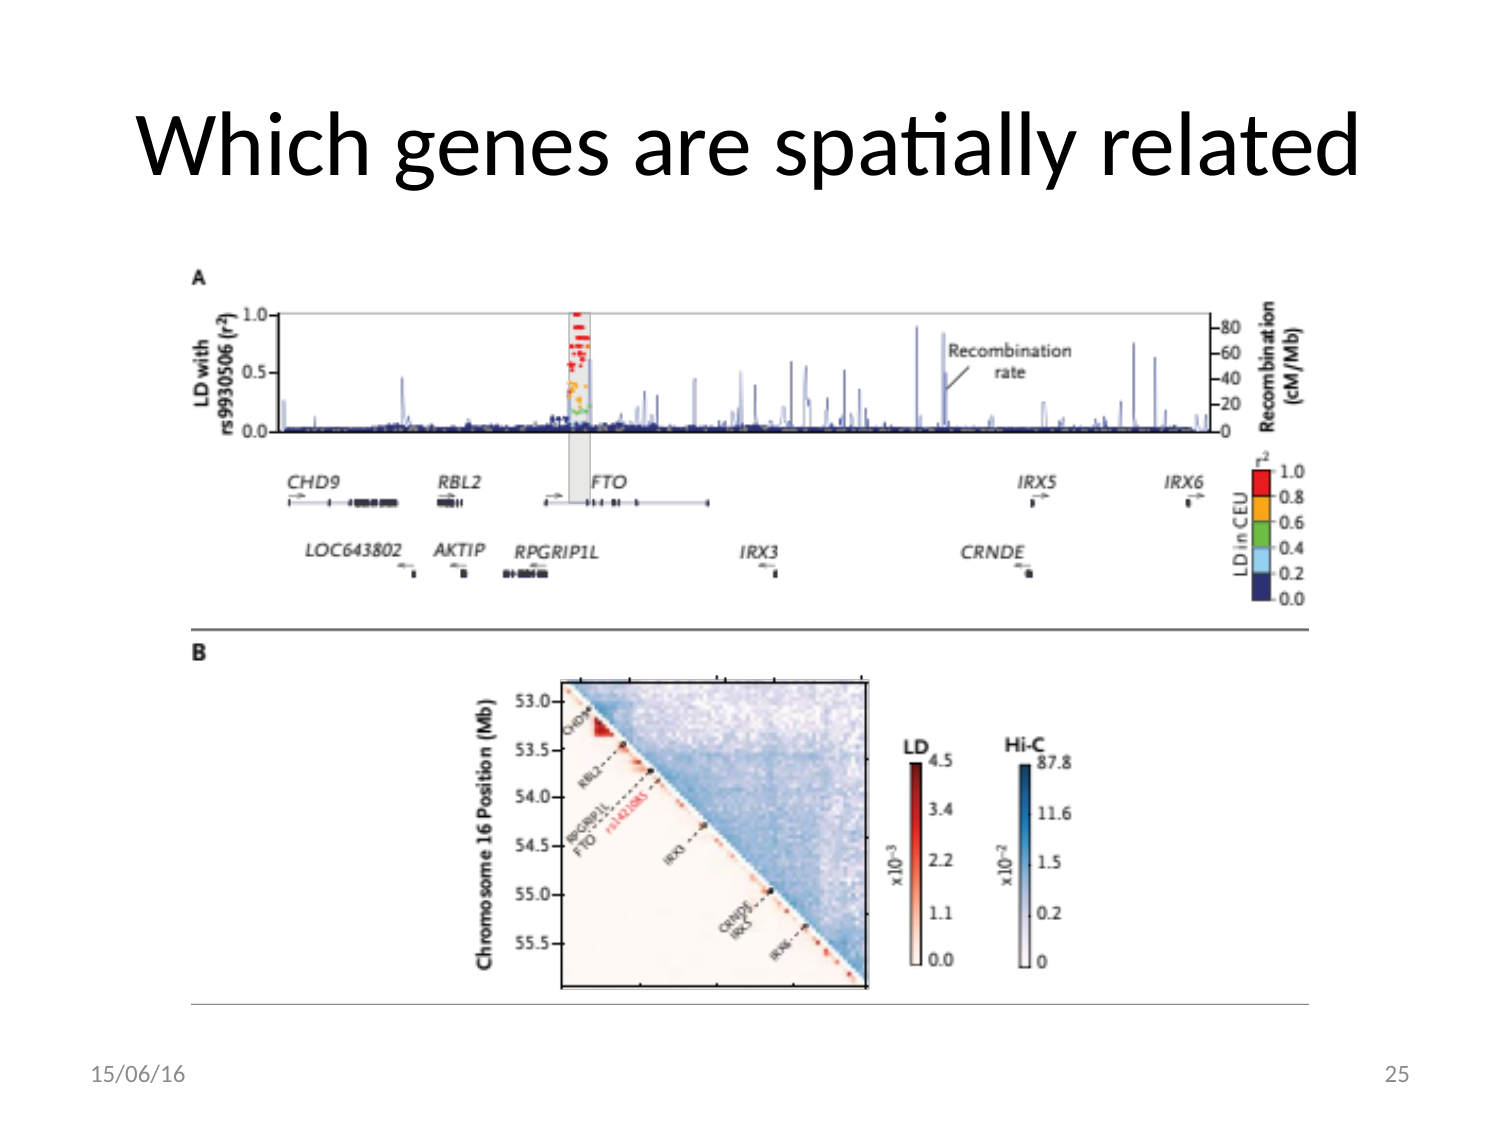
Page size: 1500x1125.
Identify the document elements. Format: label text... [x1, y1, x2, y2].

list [74, 262, 1426, 1006]
title Which genes are spatially related [75, 45, 1425, 233]
